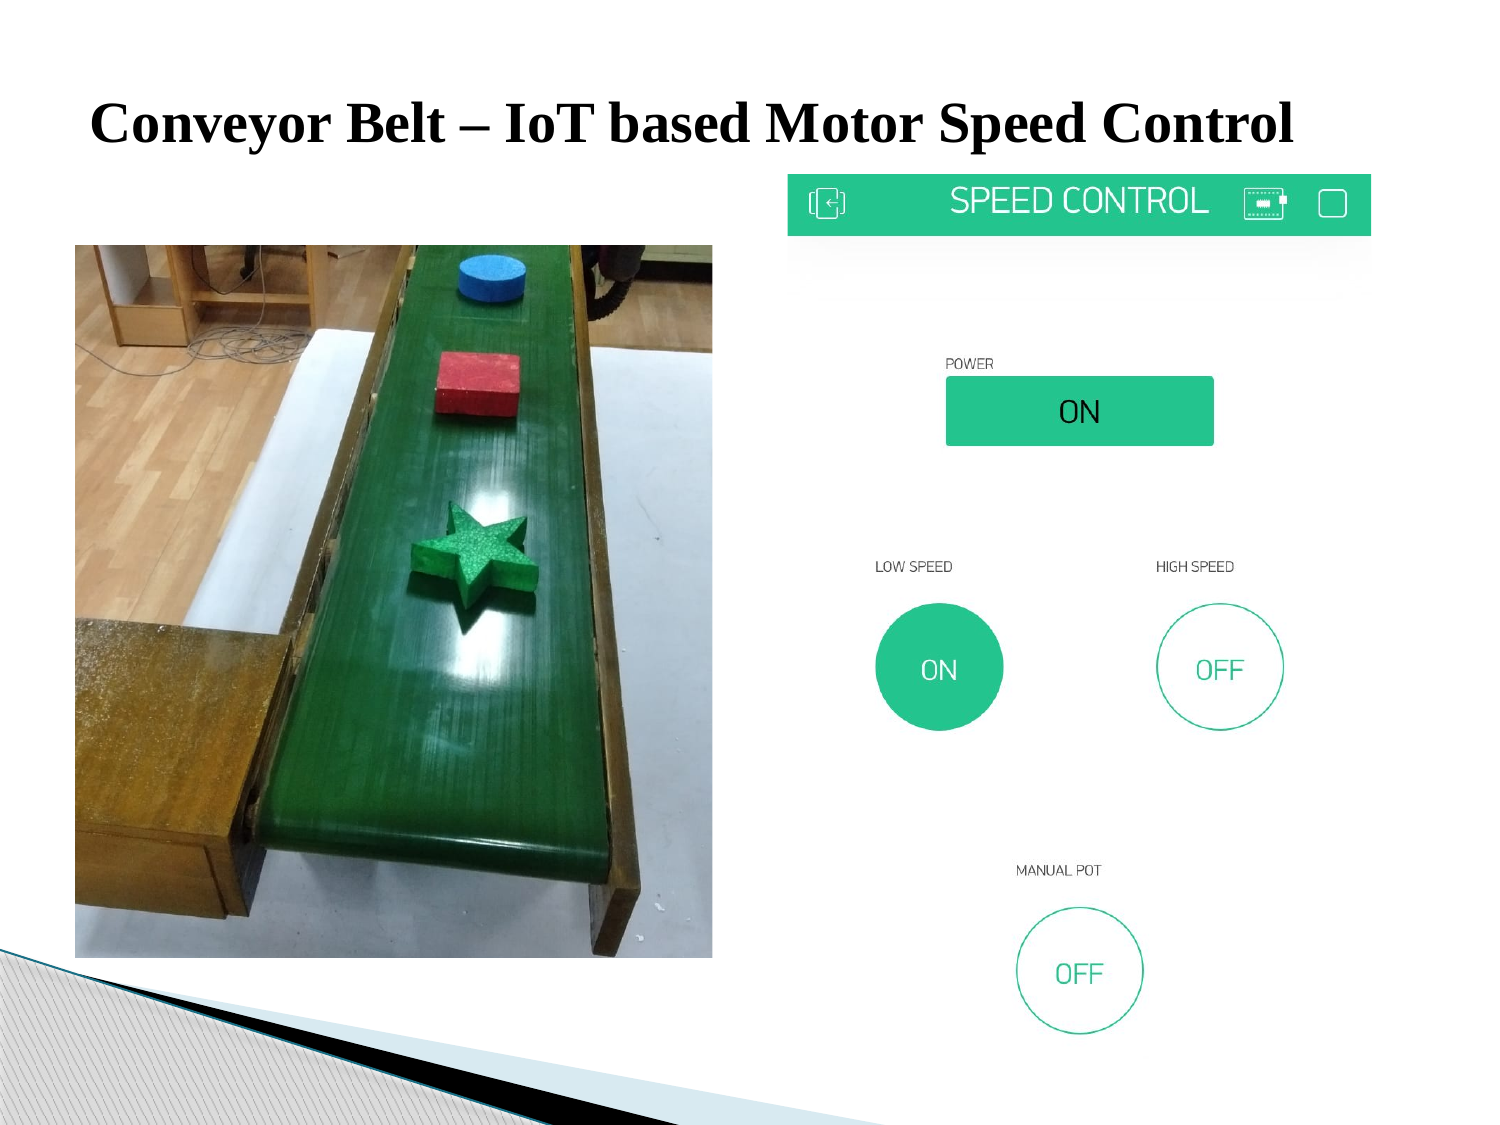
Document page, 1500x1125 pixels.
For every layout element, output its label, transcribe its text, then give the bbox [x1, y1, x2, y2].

picture [74, 244, 713, 958]
picture [787, 174, 1372, 1073]
title Conveyor Belt – IoT based Motor Speed Control [75, 24, 1463, 213]
